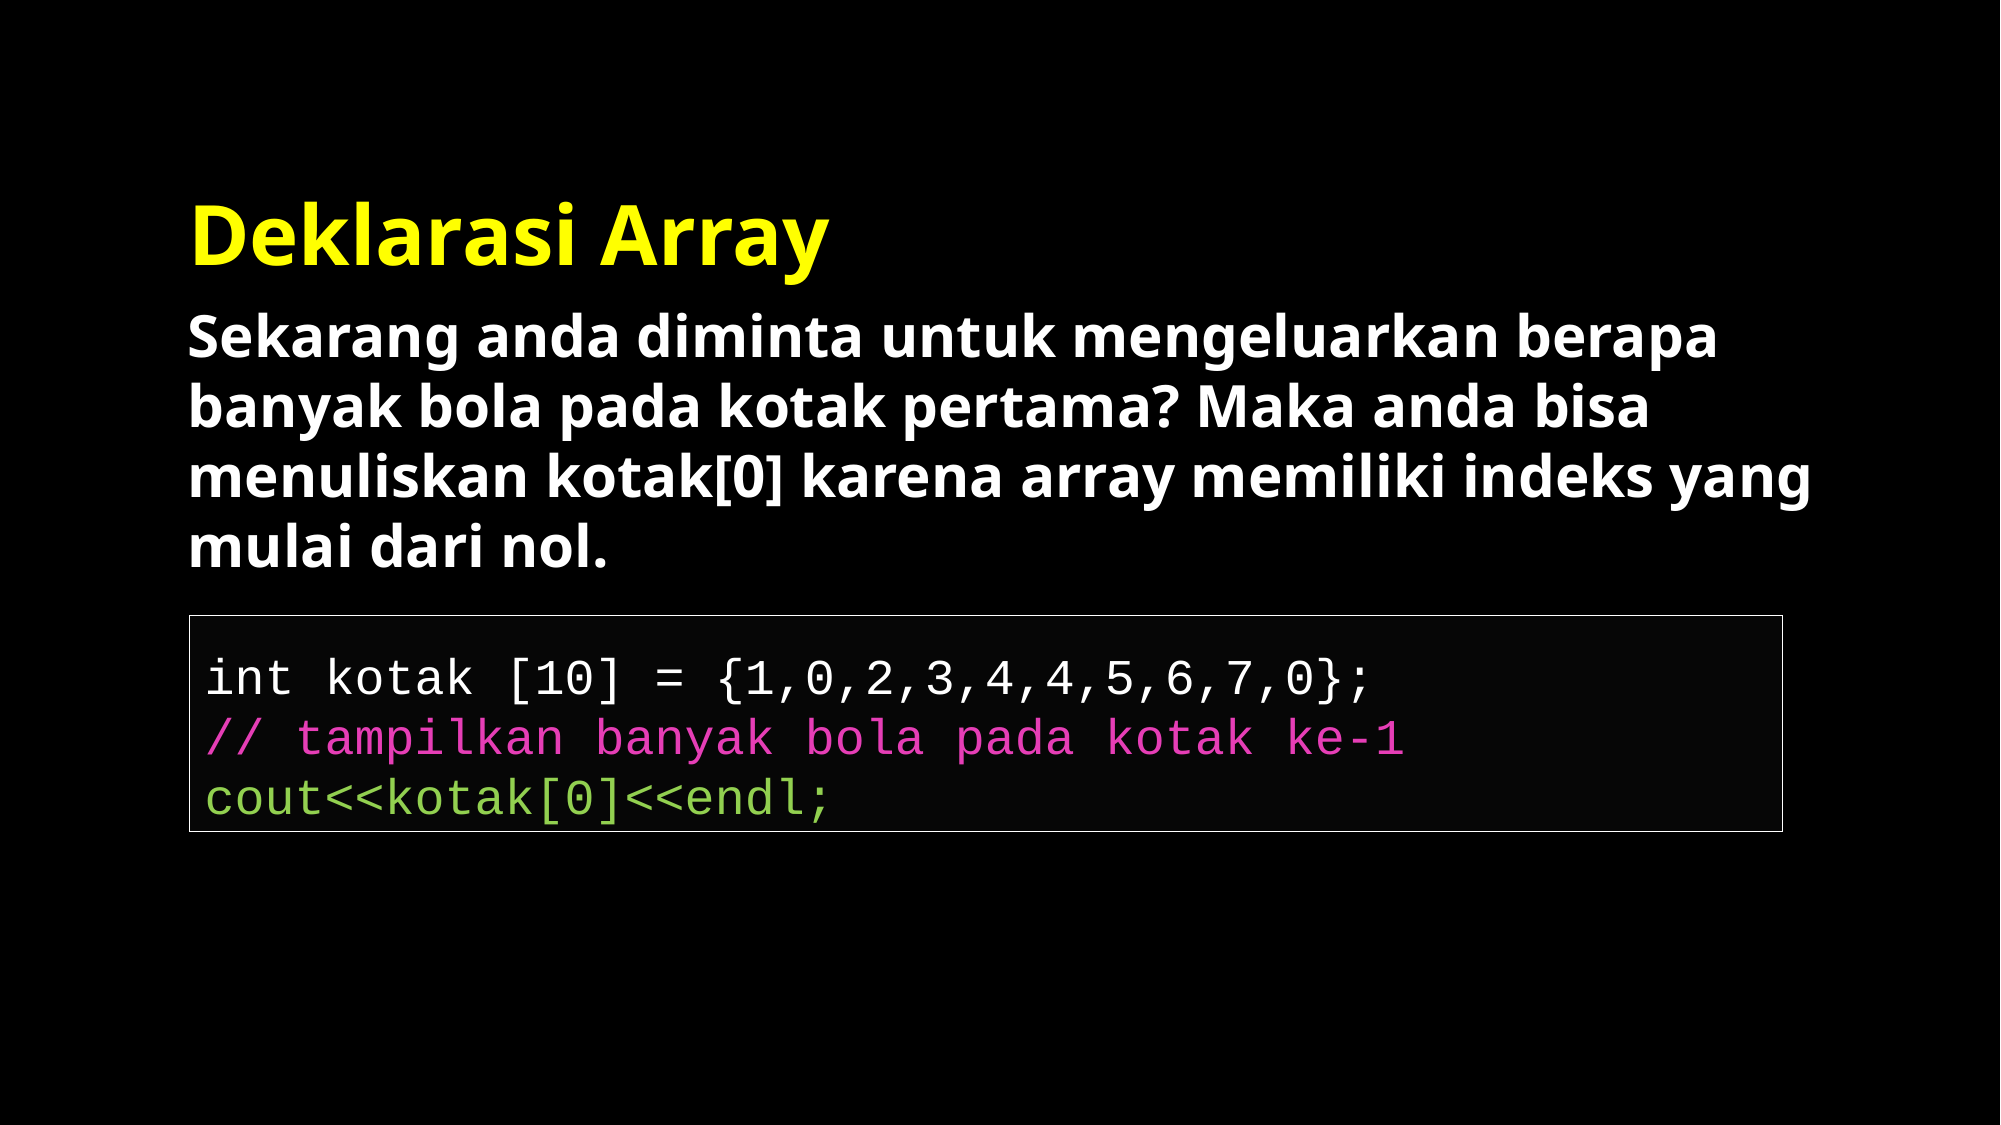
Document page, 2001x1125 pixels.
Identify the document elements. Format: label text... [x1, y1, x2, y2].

title Deklarasi Array [173, 120, 1673, 291]
text_box int kotak [10] = {1,0,2,3,4,4,5,6,7,0}; // tampilkan banyak bola pada kotak ke-1 cout<<kotak[0]<<endl; [189, 615, 1783, 832]
text_box Sekarang anda diminta untuk mengeluarkan berapa banyak bola pada kotak pertama? Maka anda bisa menuliskan kotak[0] karena array memiliki indeks yang mulai dari nol. [173, 291, 1842, 587]
